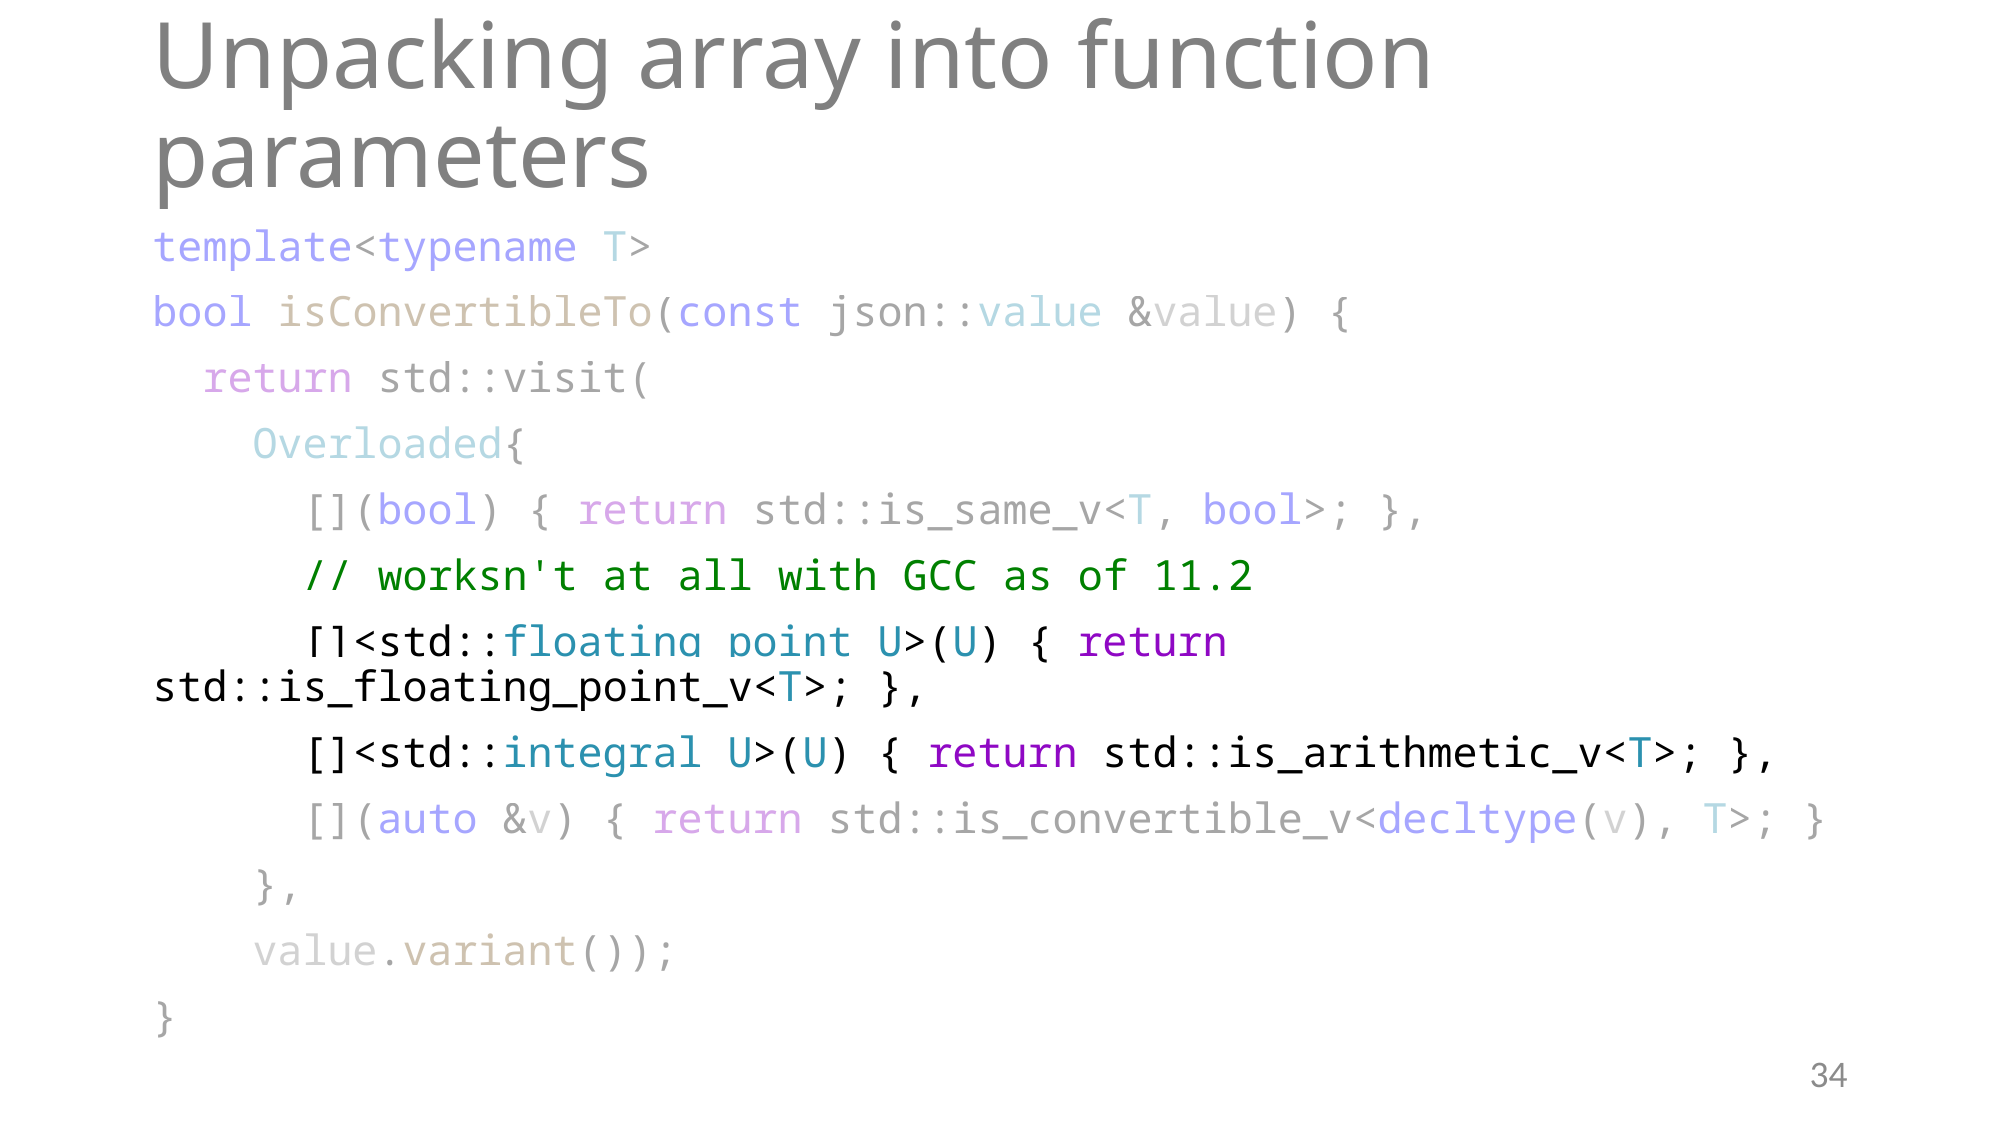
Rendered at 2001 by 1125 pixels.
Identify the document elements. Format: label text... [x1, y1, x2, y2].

list template<typename T> bool isConvertibleTo(const json::value &value) { return std::visit( Overloaded{ [](bool) { return std::is_same_v<T, bool>; }, // worksn't at all with GCC as of 11.2 []<std::floating_point U>(U) { return std::is_floating_point_v<T>; }, []<std::integral U>(U) { return std::is_arithmetic_v<T>; }, [](auto &v) { return std::is_convertible_v<decltype(v), T>; } }, value.variant()); } [137, 217, 2000, 1125]
slide_number 34 [1412, 1042, 1863, 1103]
title Unpacking array into function parameters [137, 0, 1863, 217]
